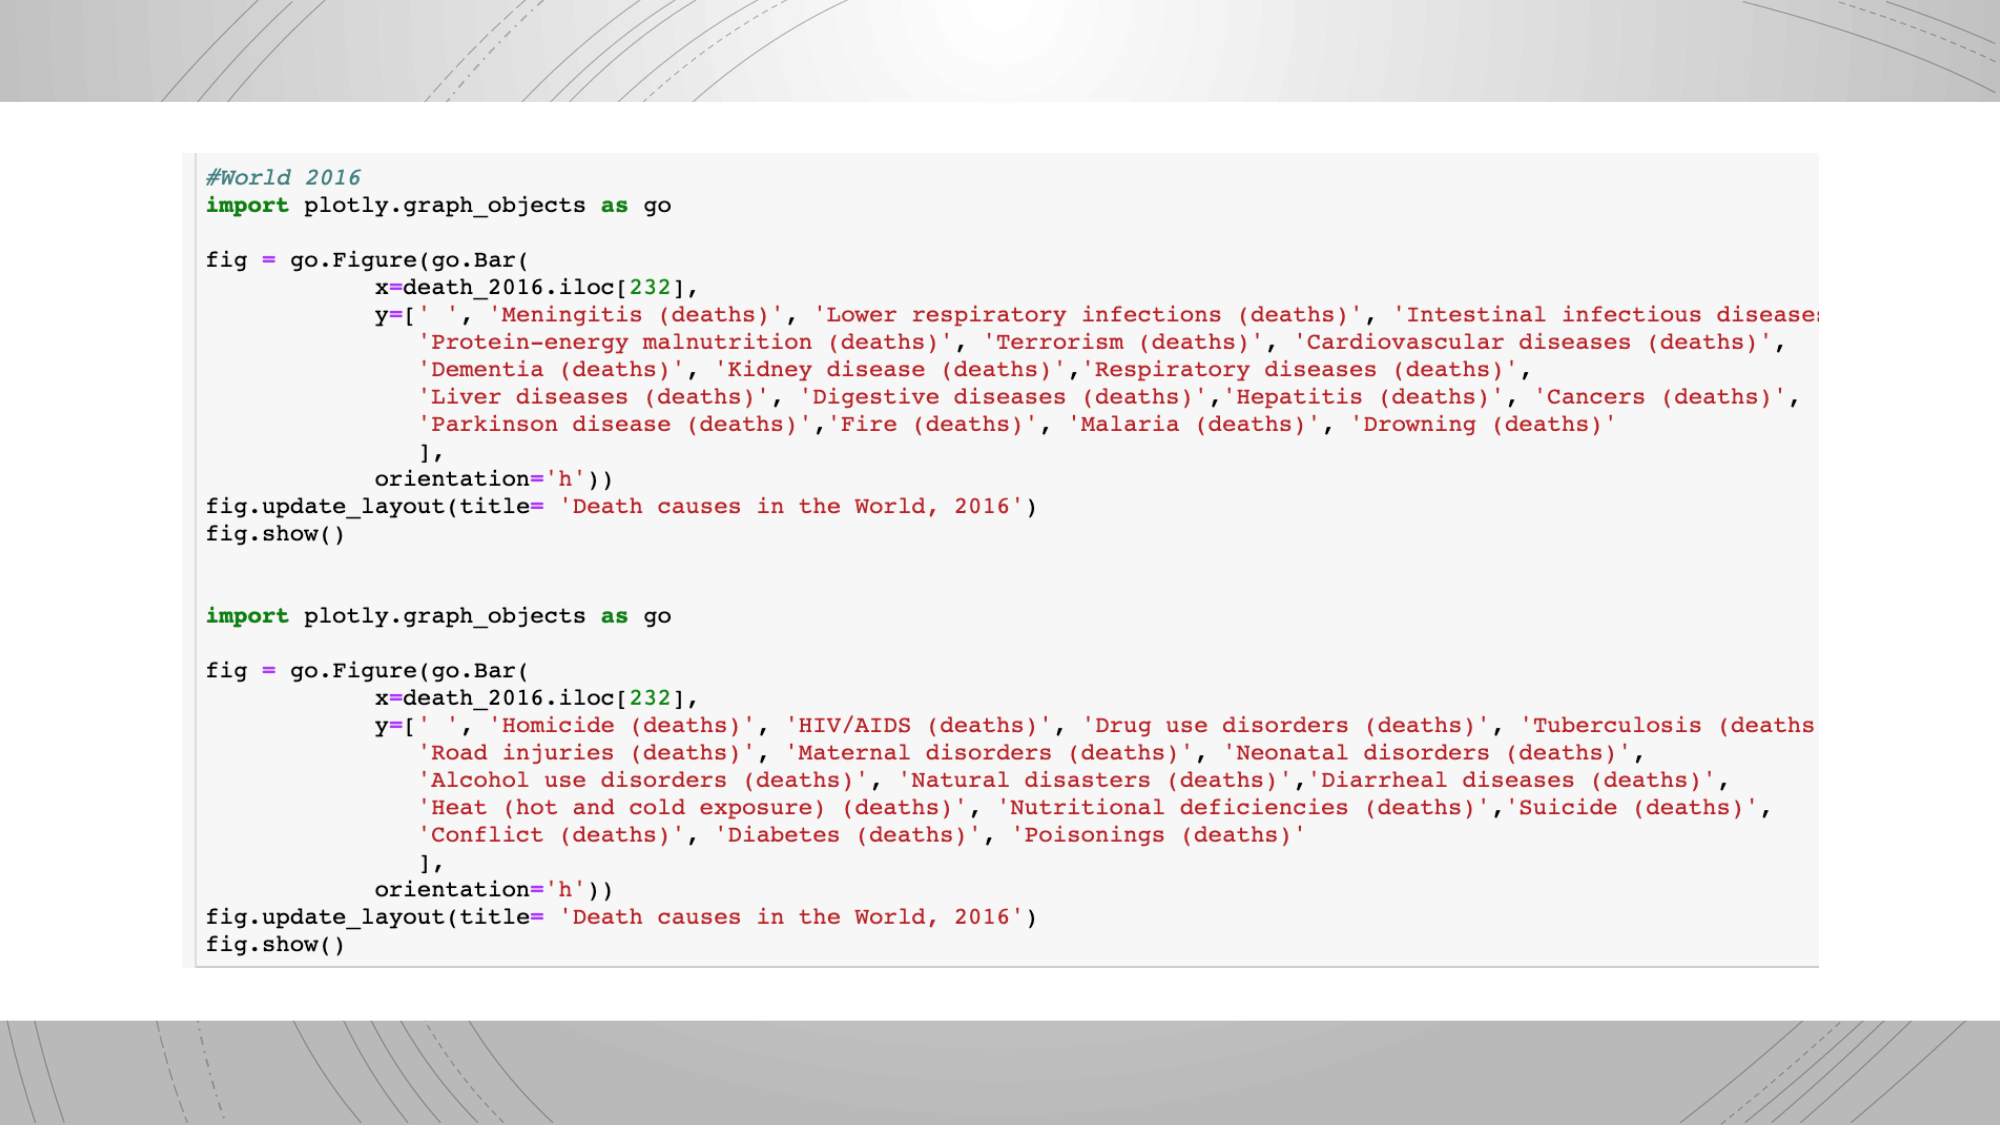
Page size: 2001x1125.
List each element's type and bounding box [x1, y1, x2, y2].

text_box [0, 0, 1996, 1125]
picture [182, 153, 1819, 969]
text_box [1996, 1022, 2000, 1125]
text_box [1996, 0, 2000, 101]
text_box [1996, 101, 2000, 1022]
